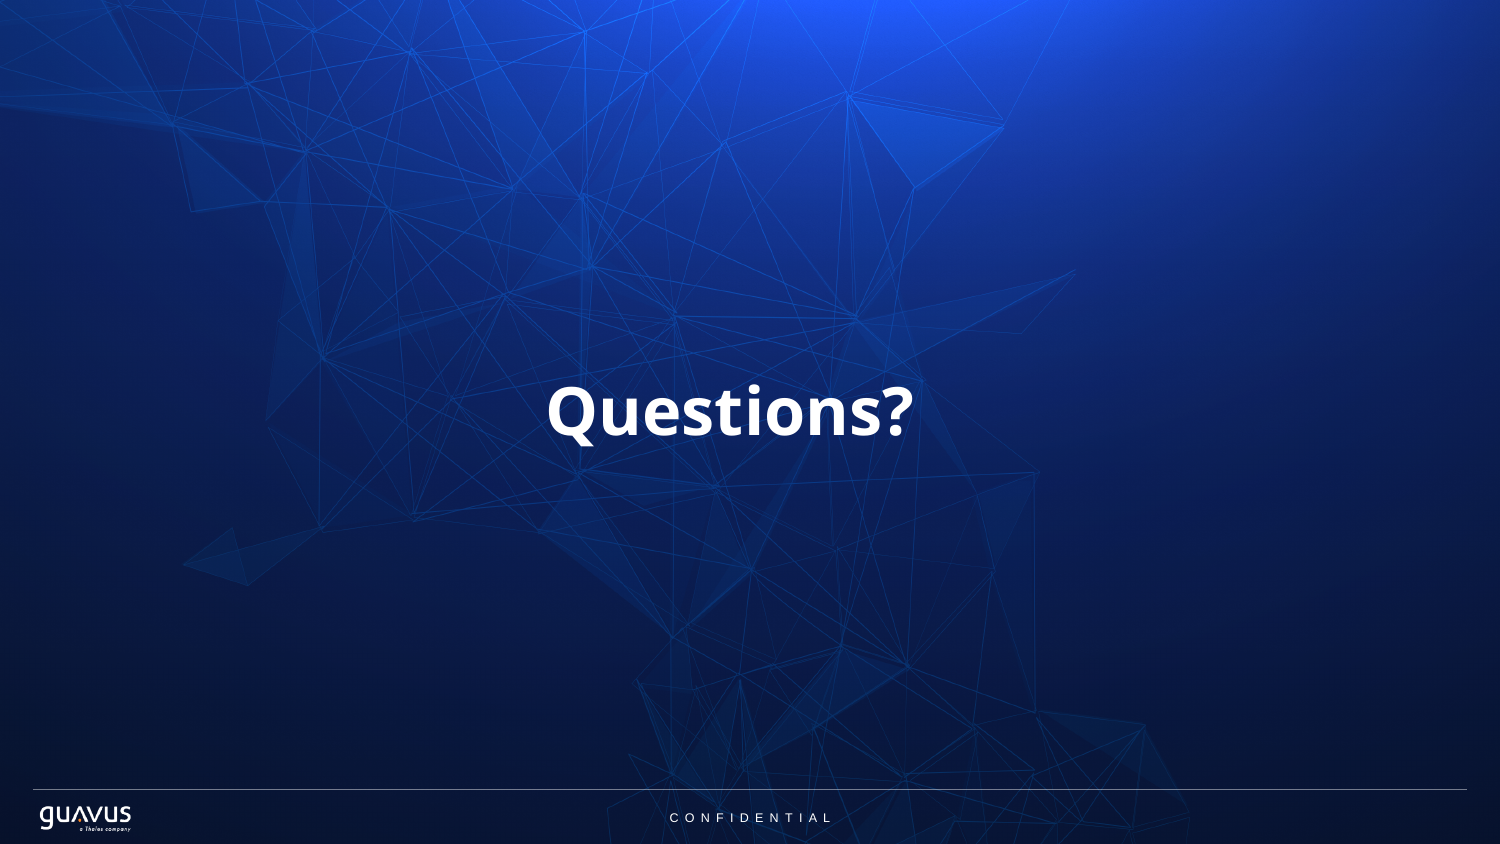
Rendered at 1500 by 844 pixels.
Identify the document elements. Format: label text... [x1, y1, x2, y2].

picture [0, 0, 1500, 844]
title Questions? [465, 200, 994, 629]
